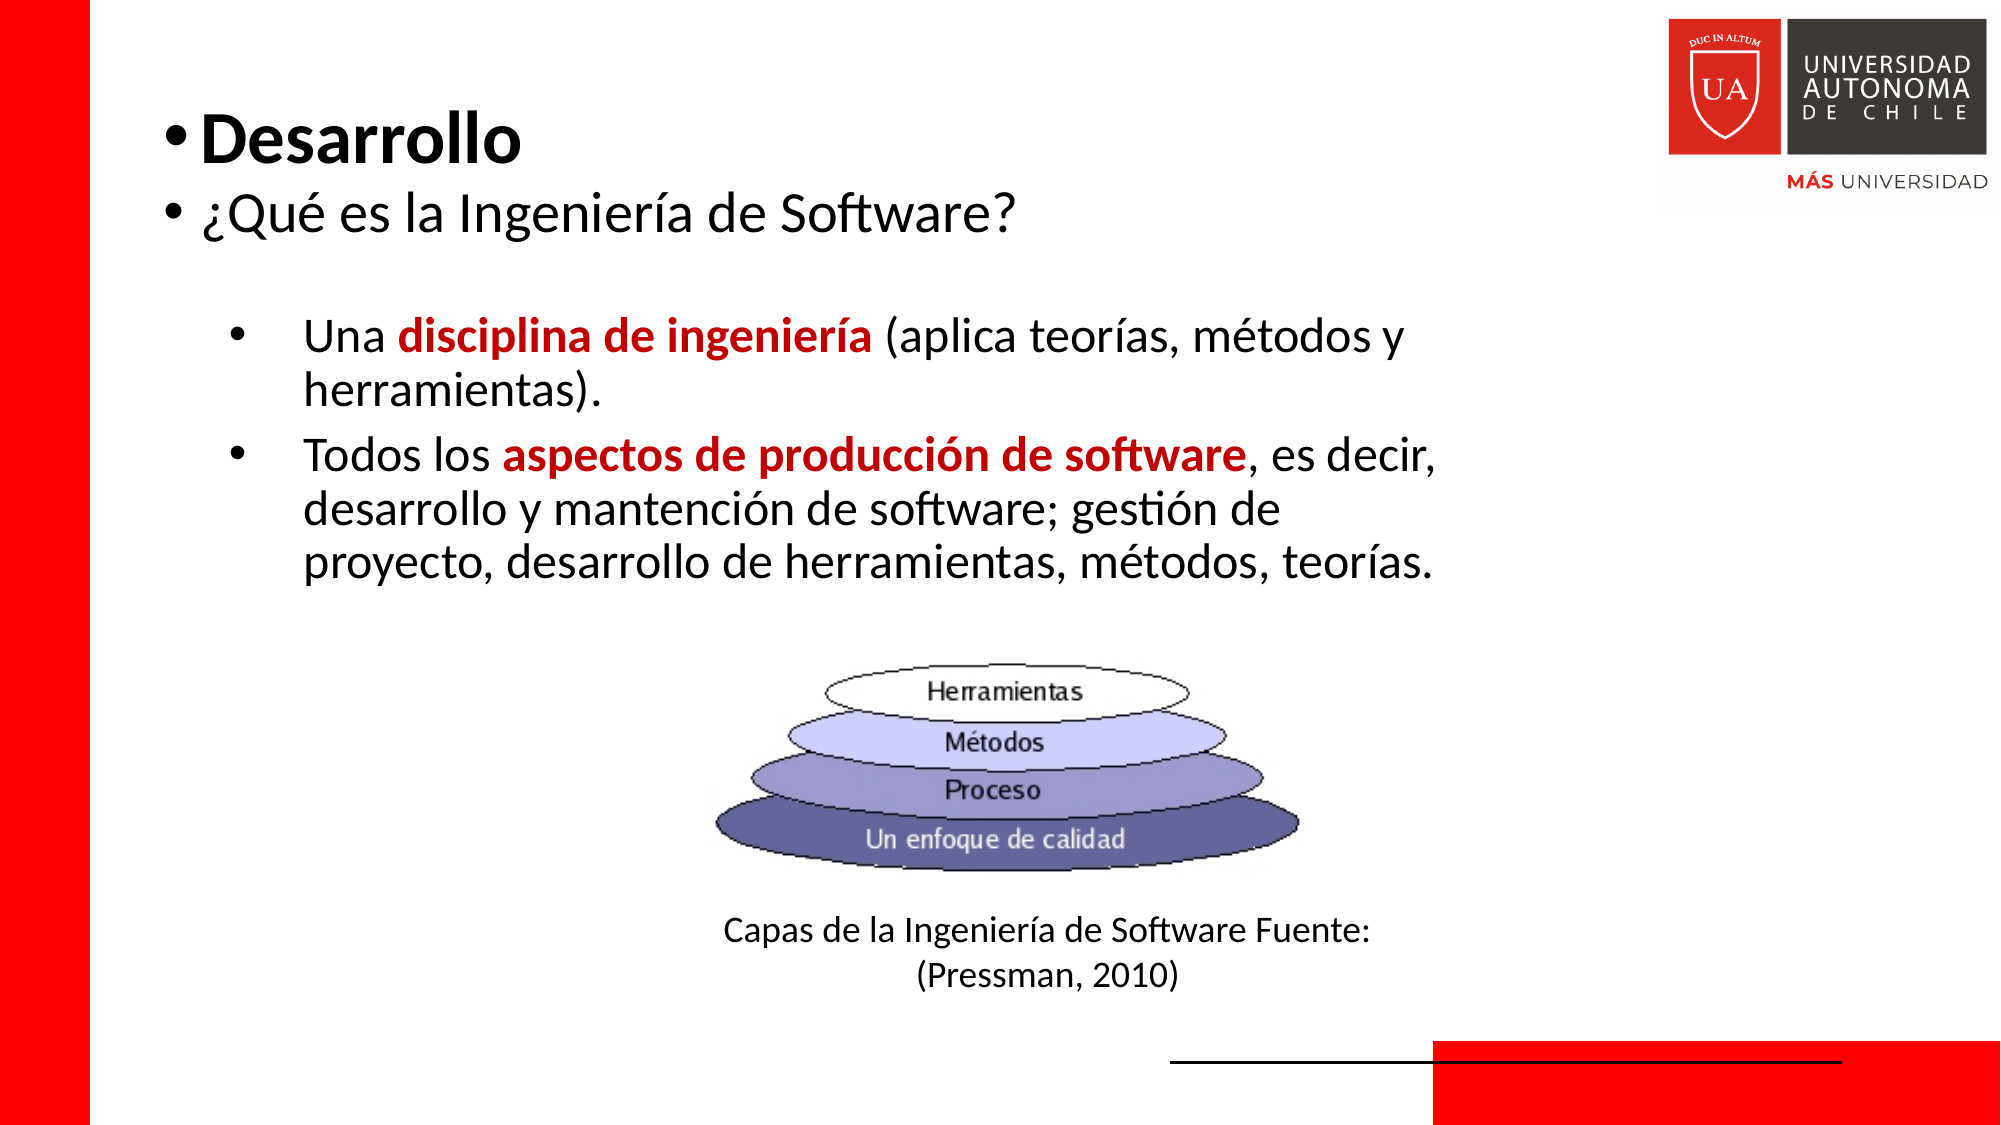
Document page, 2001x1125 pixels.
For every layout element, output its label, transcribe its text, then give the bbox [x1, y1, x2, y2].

text_box Capas de la Ingeniería de Software Fuente: (Pressman, 2010) [675, 897, 1420, 1002]
picture [709, 648, 1303, 884]
slide_number 6 [1493, 1056, 1944, 1117]
list Una disciplina de ingeniería (aplica teorías, métodos y herramientas). Todos los aspectos de producción de software, es decir, desarrollo y mantención de software; gestión de proyecto, desarrollo de herramientas, métodos, teorías. [148, 302, 1473, 951]
list ¿Qué es la Ingeniería de Software? [148, 174, 1473, 280]
picture [1662, 14, 1994, 210]
title Desarrollo [148, 45, 1048, 174]
